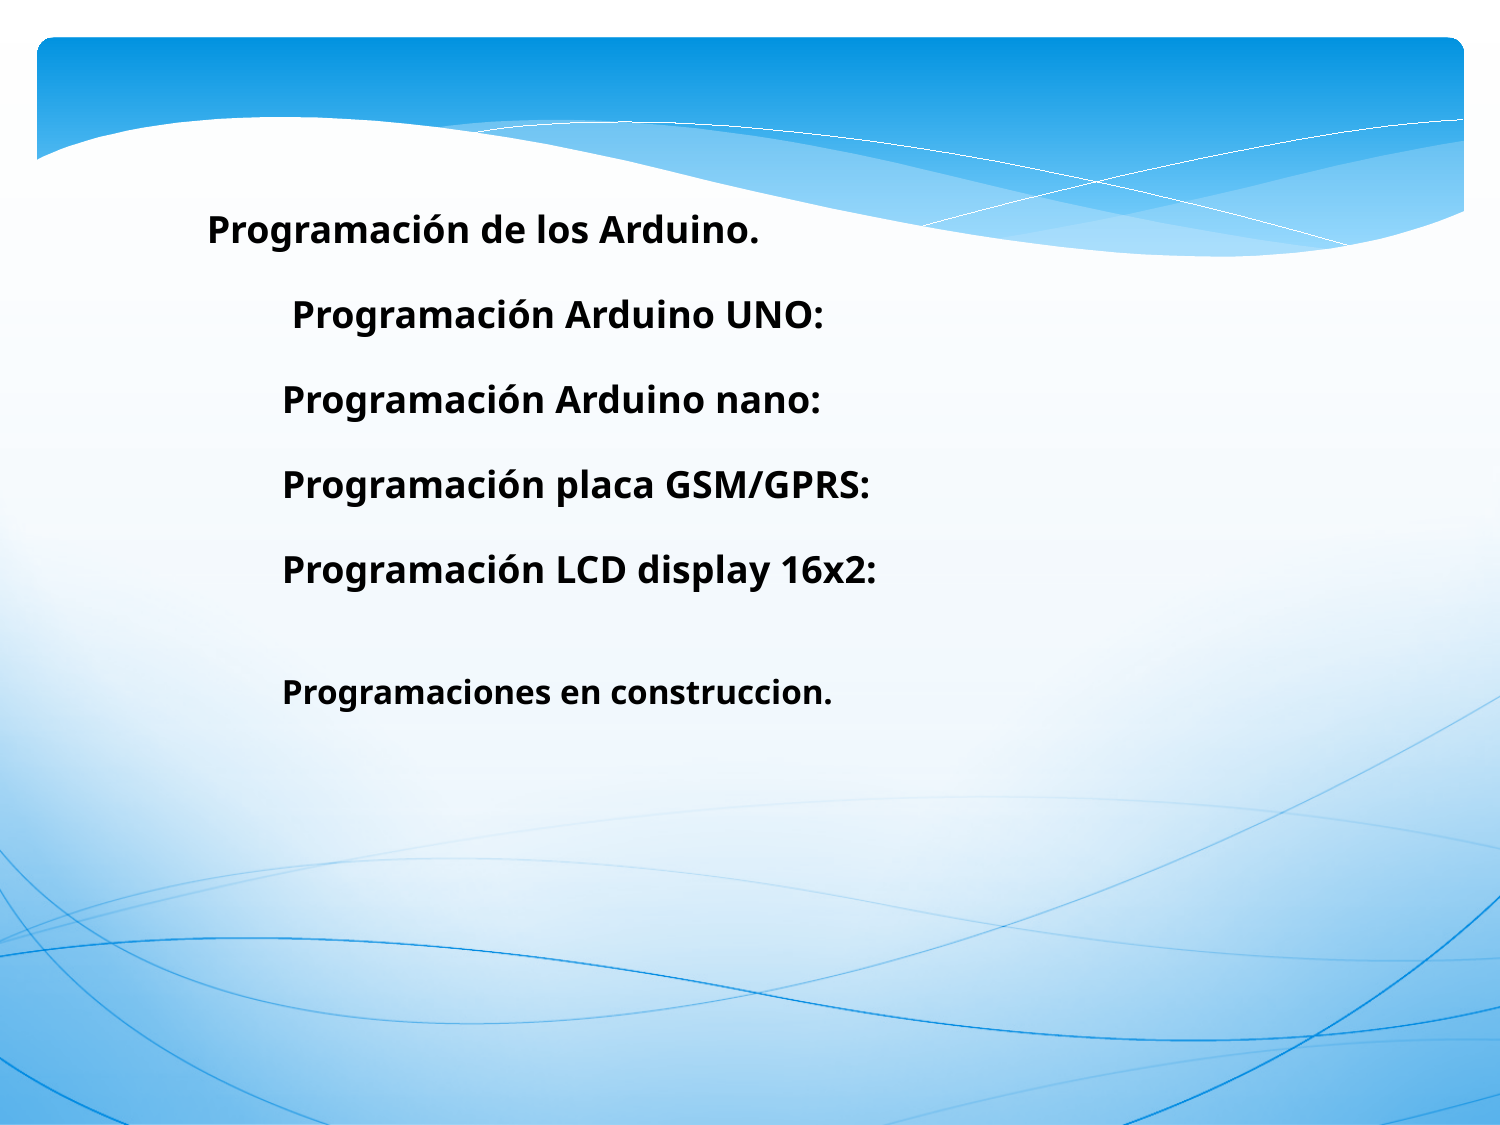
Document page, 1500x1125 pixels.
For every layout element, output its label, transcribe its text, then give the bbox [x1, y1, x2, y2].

text_box Programación de los Arduino. Programación Arduino UNO: Programación Arduino nano: Programación placa GSM/GPRS: Programación LCD display 16x2: Programaciones en construccion. [117, 199, 1360, 764]
